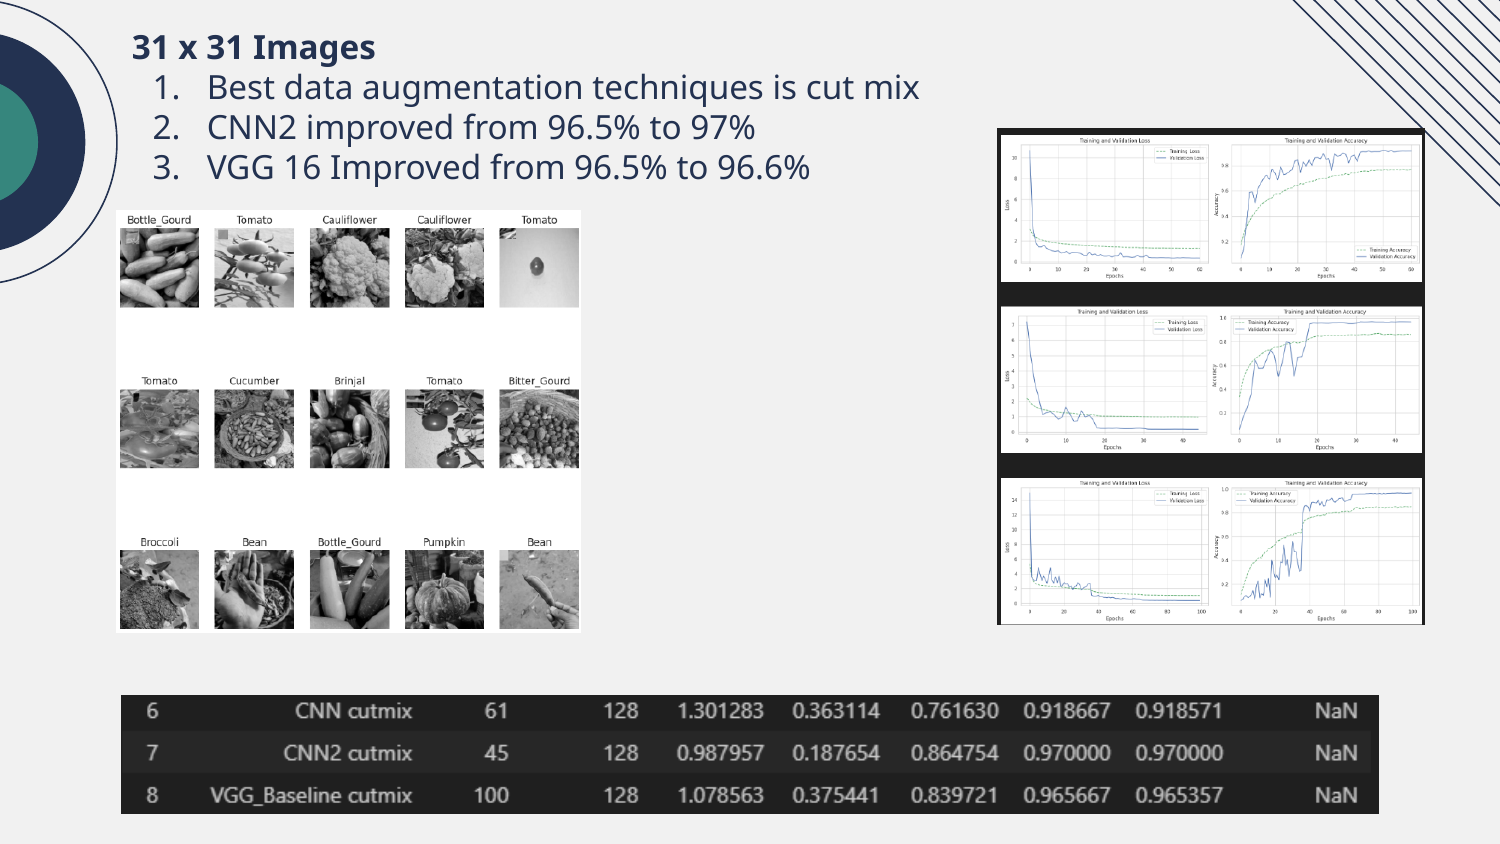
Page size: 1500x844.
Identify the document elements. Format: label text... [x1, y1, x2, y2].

picture [116, 210, 581, 634]
picture [120, 694, 1380, 815]
picture [997, 128, 1425, 625]
text_box 31 x 31 Images Best data augmentation techniques is cut mix CNN2 improved from 96.5% to 97% VGG 16 Improved from 96.5% to 96.6% [116, 11, 1304, 697]
